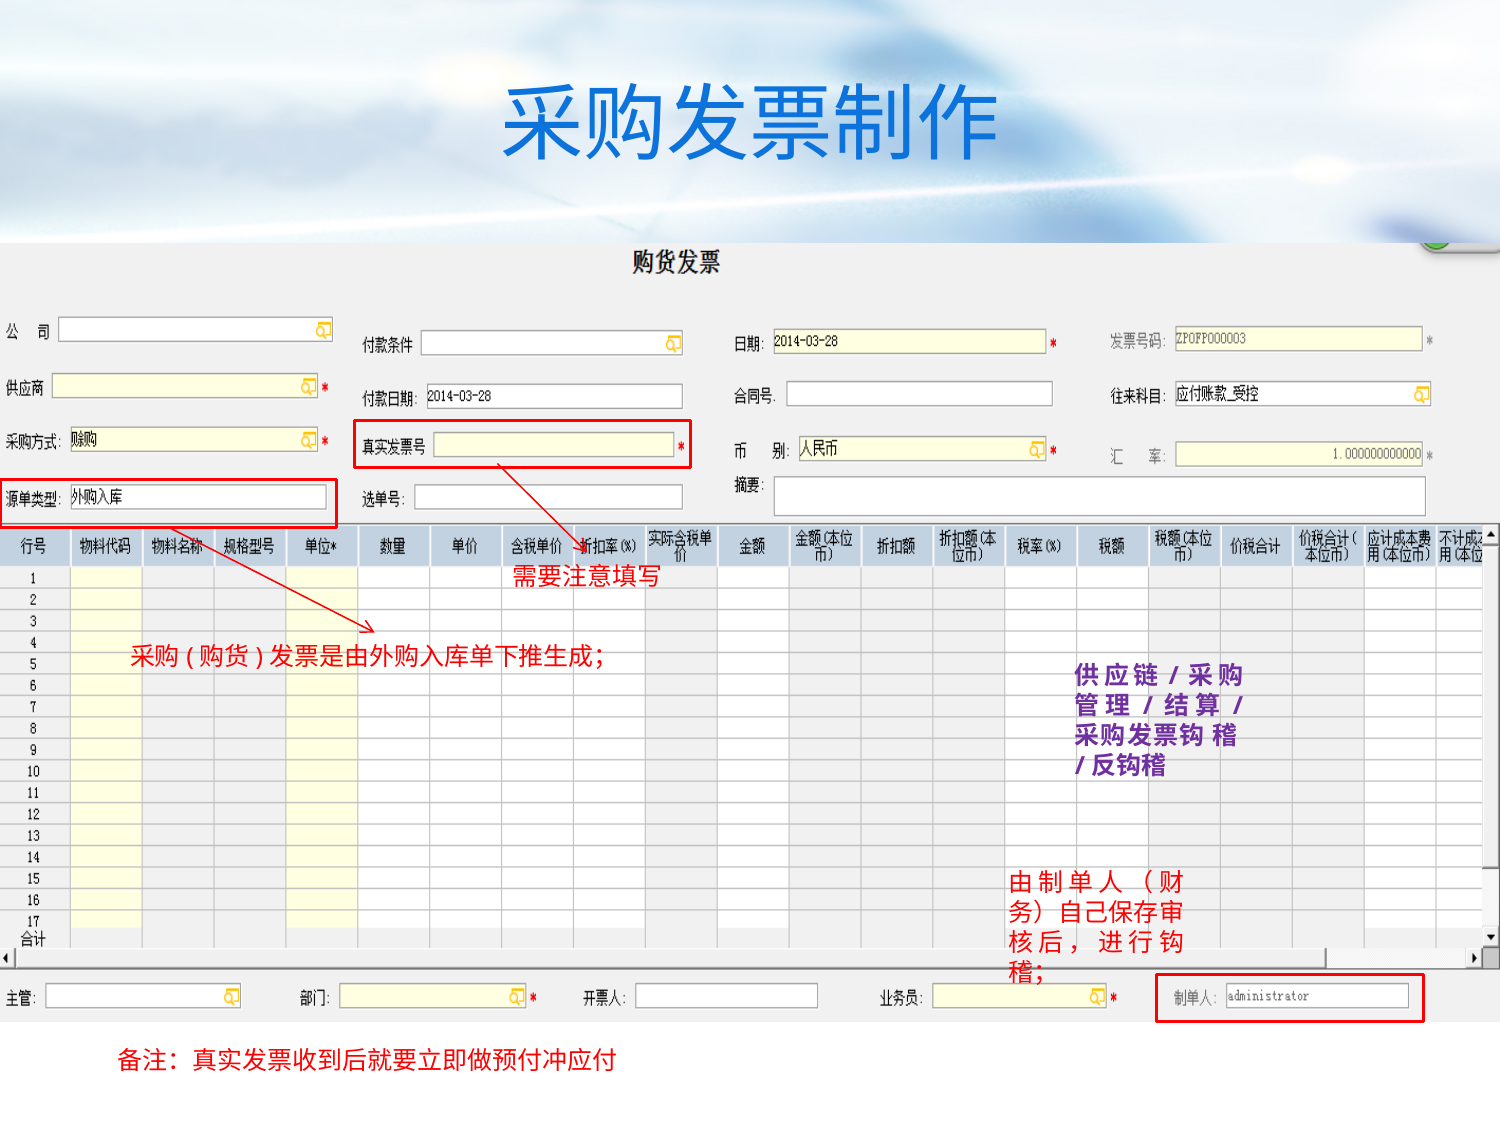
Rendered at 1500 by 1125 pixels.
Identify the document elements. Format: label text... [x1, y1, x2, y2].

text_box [497, 463, 588, 553]
text_box 备注：真实发票收到后就要立即做预付冲应付 [102, 1036, 633, 1082]
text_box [167, 526, 375, 633]
picture [0, 0, 1500, 1125]
title 采购发票制作 [111, 42, 1388, 178]
